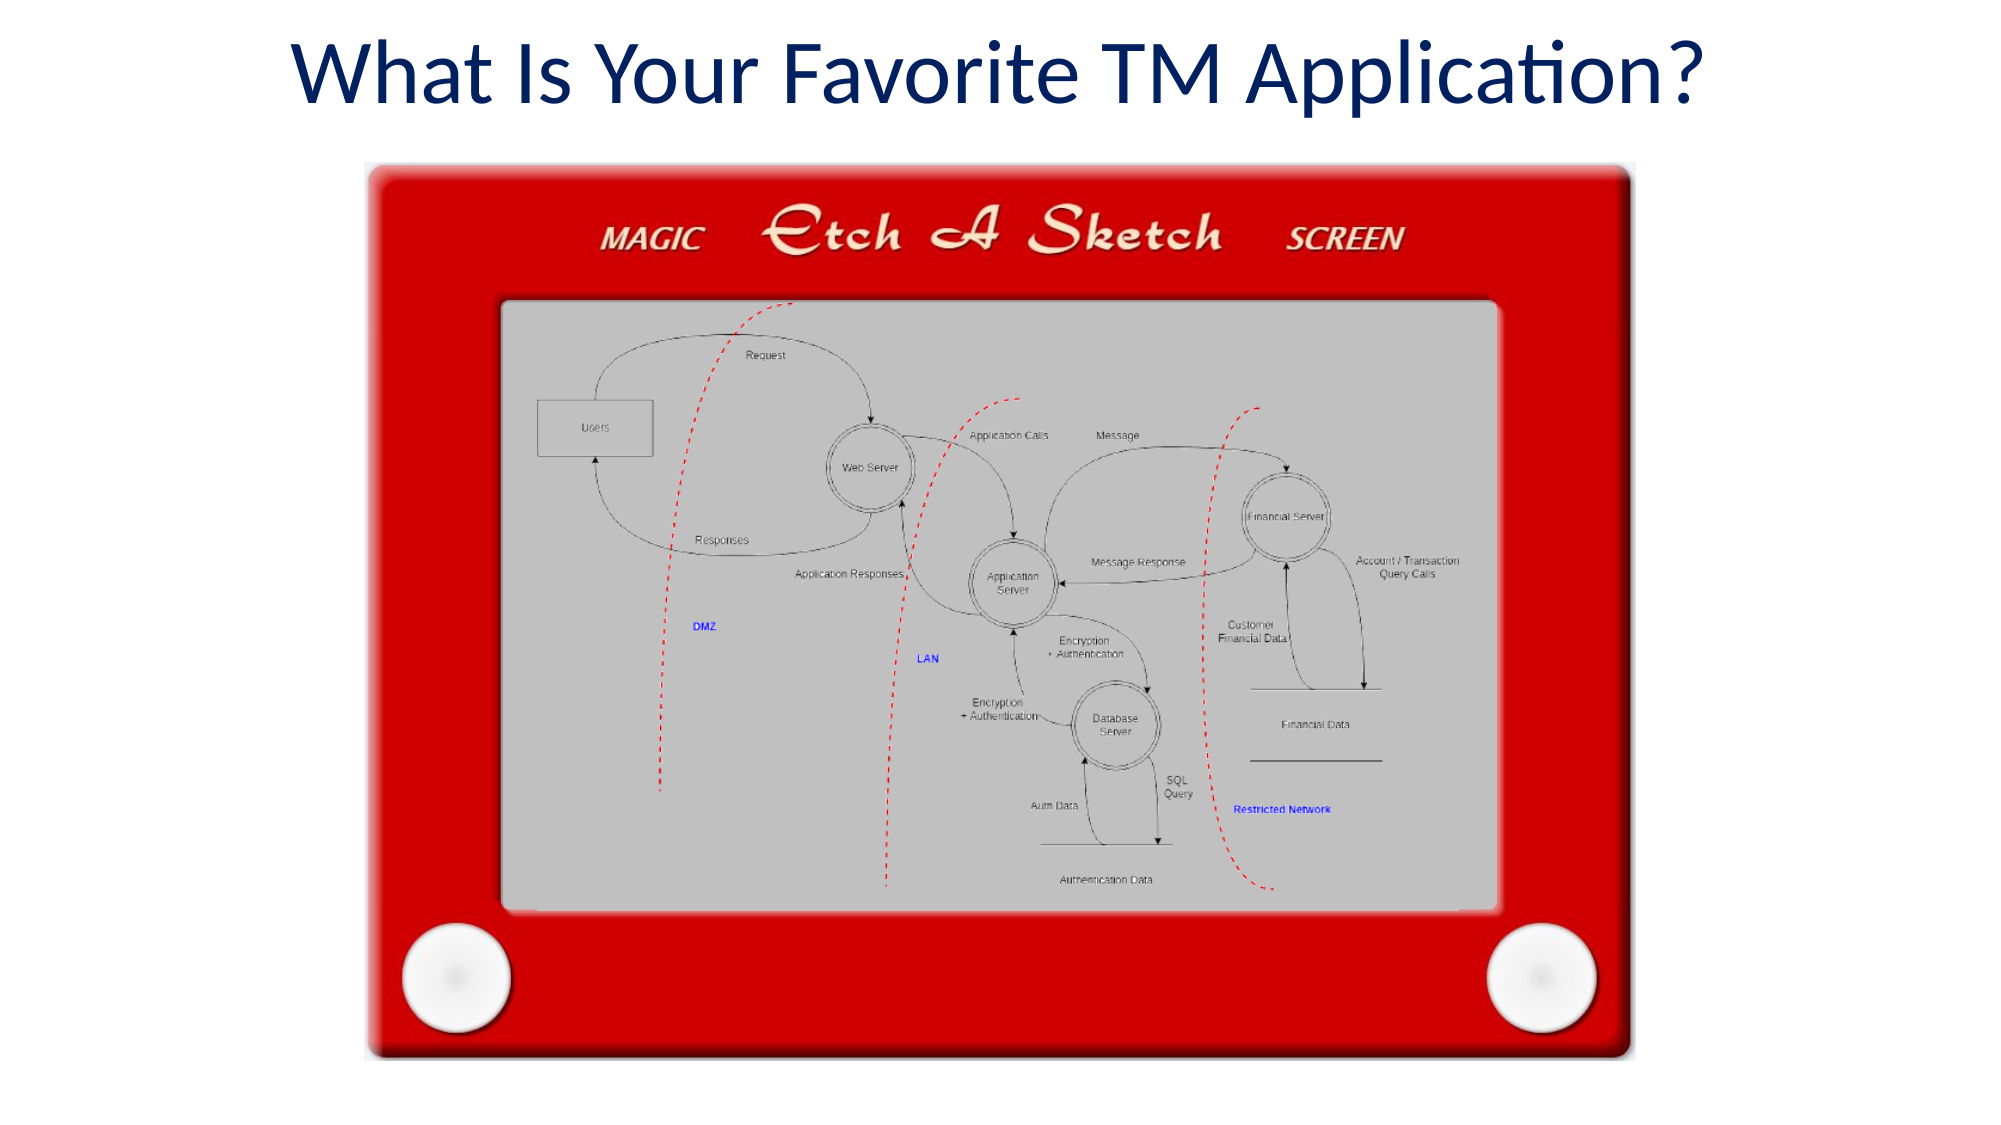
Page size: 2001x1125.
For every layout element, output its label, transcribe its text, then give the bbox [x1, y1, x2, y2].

picture [364, 162, 1636, 1061]
title What Is Your Favorite TM Application? [33, 2, 1967, 145]
